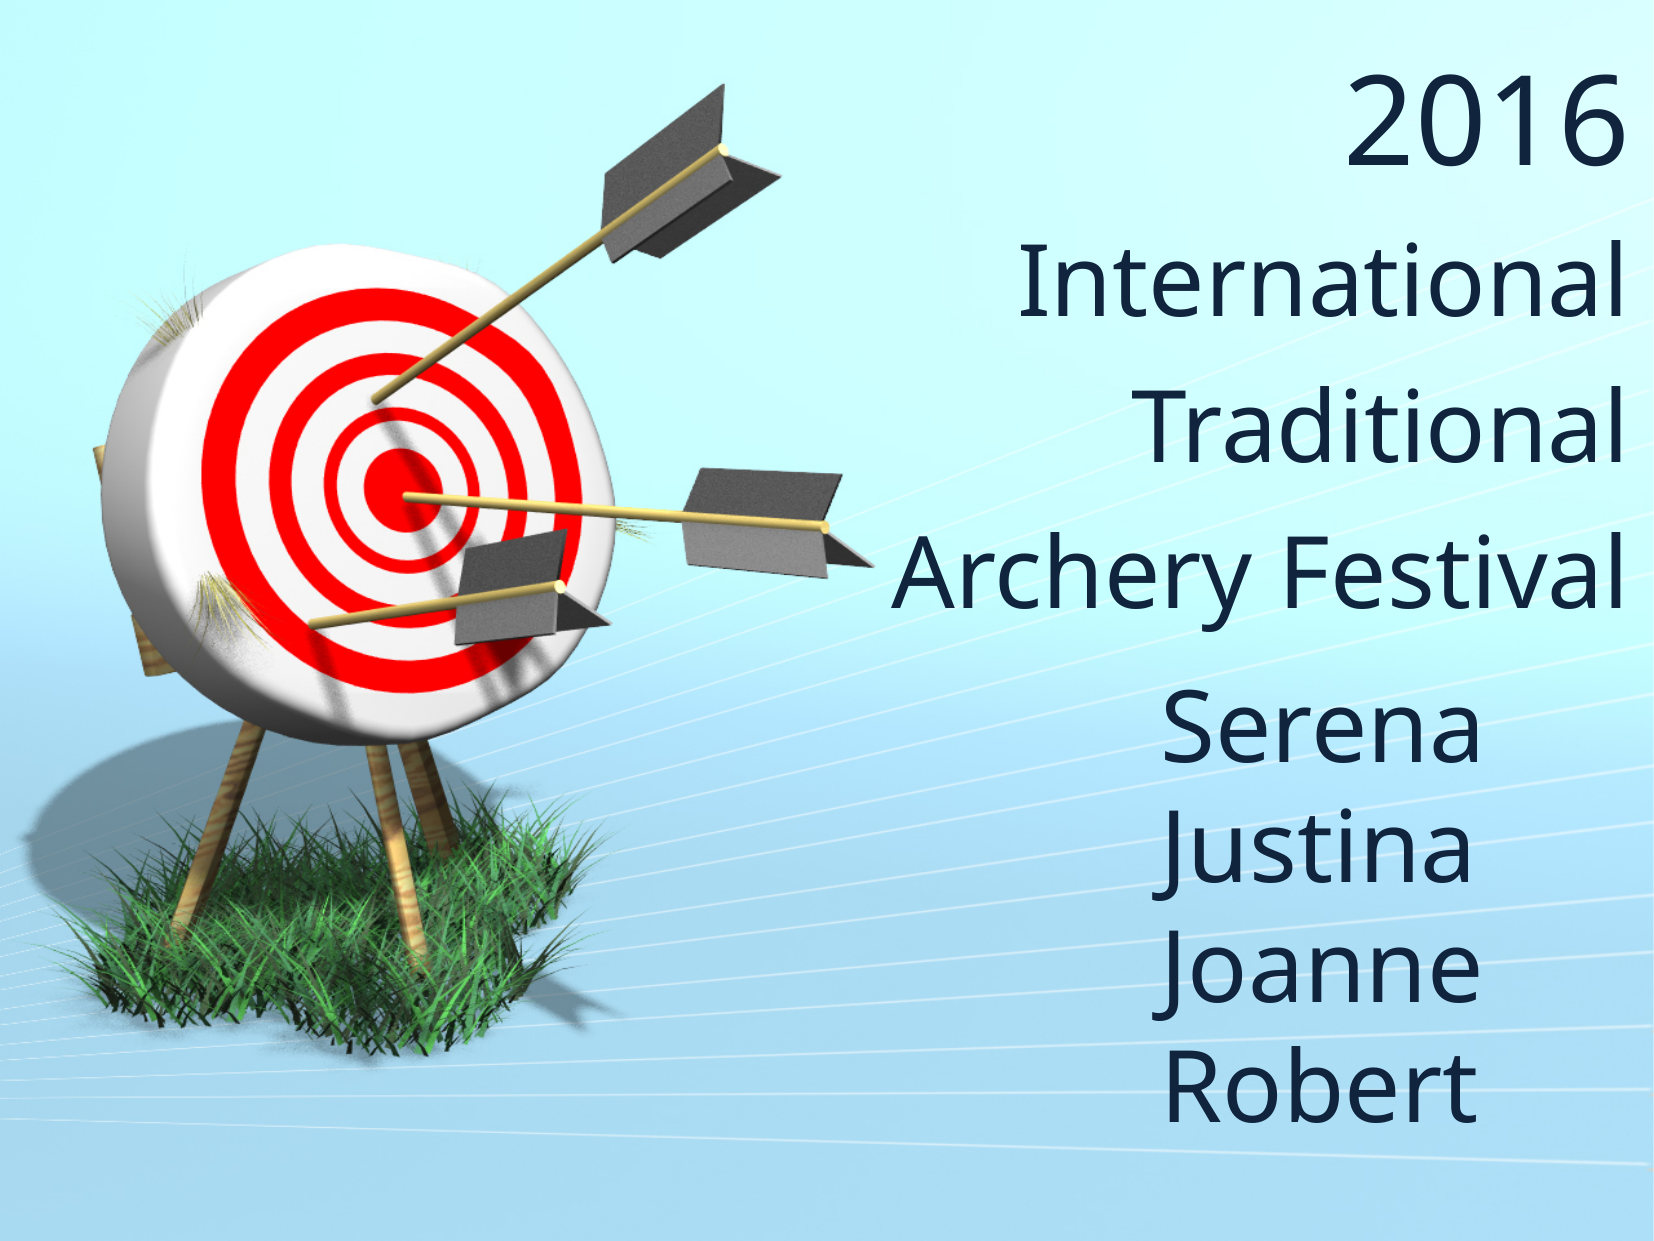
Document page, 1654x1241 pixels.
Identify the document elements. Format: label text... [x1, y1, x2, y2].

text_box Serena Justina Joanne Robert [1145, 655, 1595, 1151]
picture [0, 0, 1654, 1241]
title 2016 International Traditional Archery Festival [543, 111, 1631, 562]
